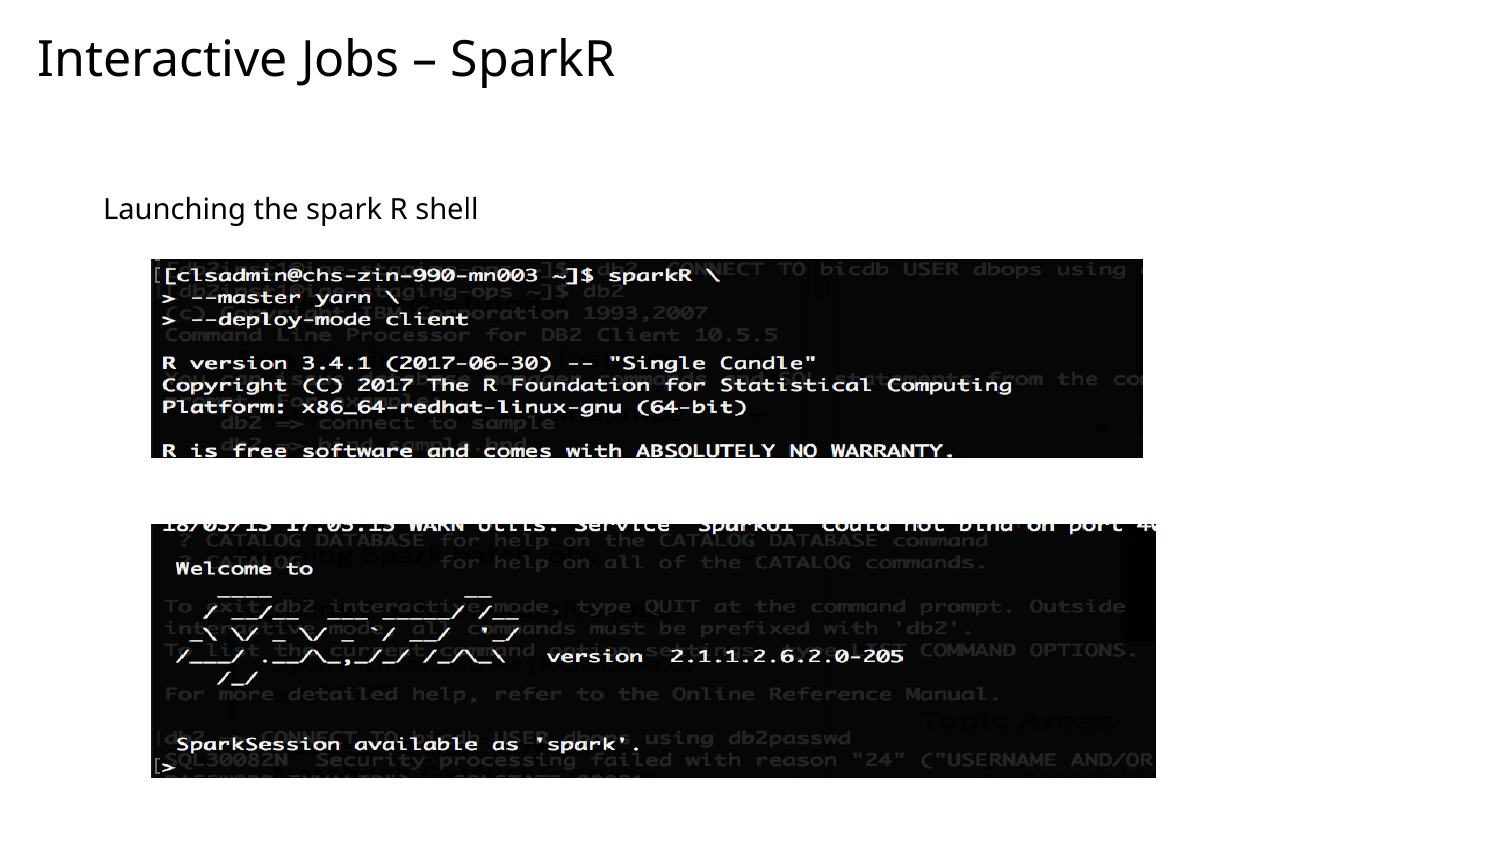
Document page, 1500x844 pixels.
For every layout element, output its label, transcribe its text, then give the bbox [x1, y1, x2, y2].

picture [151, 523, 1157, 778]
picture [151, 259, 1144, 459]
list Launching the spark R shell [103, 190, 1397, 726]
title Interactive Jobs – SparkR [37, 33, 713, 770]
